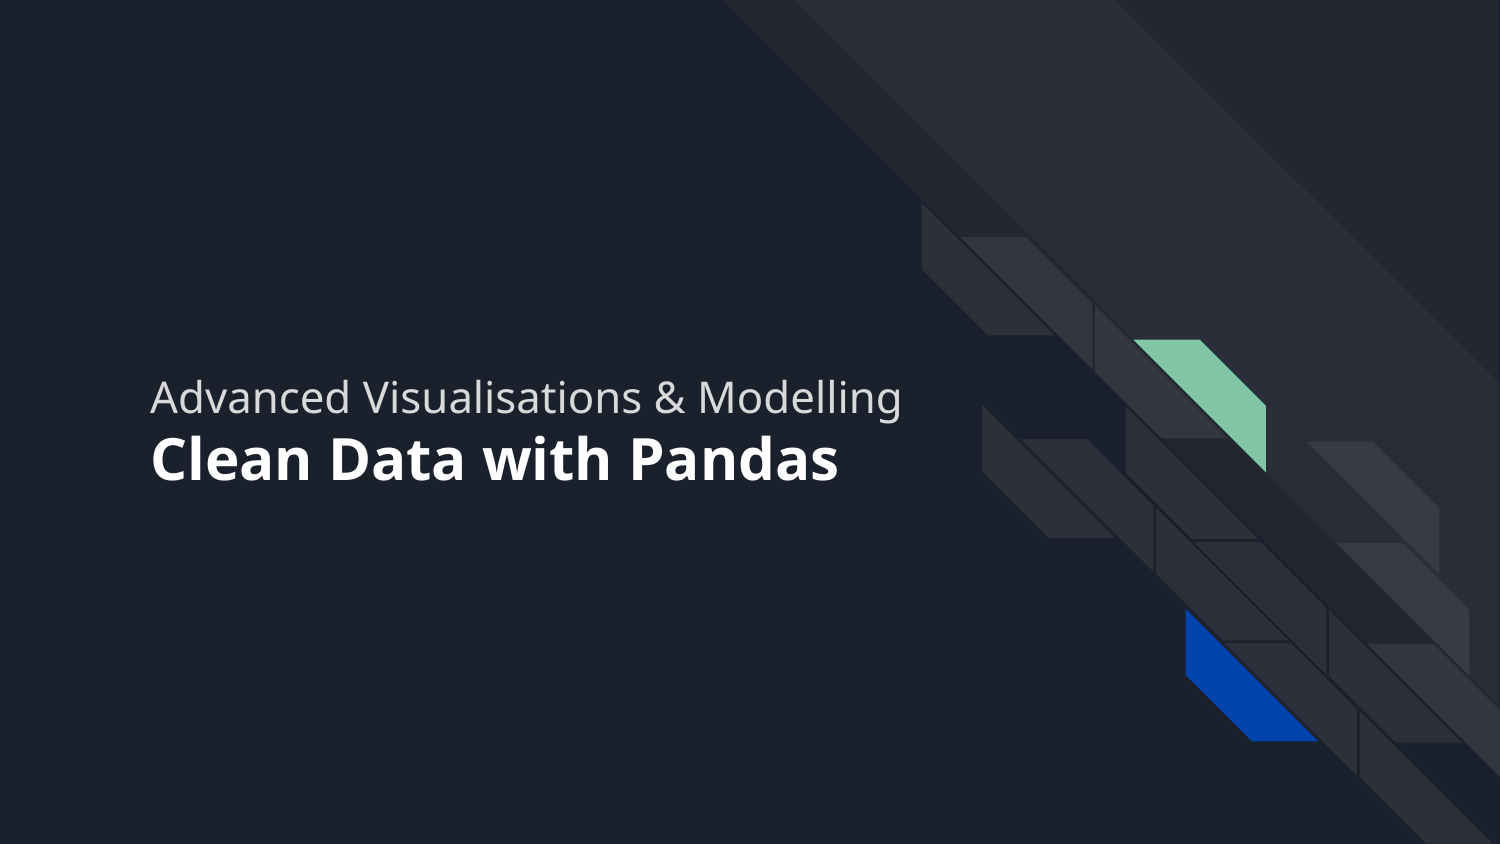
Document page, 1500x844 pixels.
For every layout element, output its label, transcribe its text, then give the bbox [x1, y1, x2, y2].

title Advanced Visualisations & Modelling Clean Data with Pandas [135, 336, 1179, 526]
